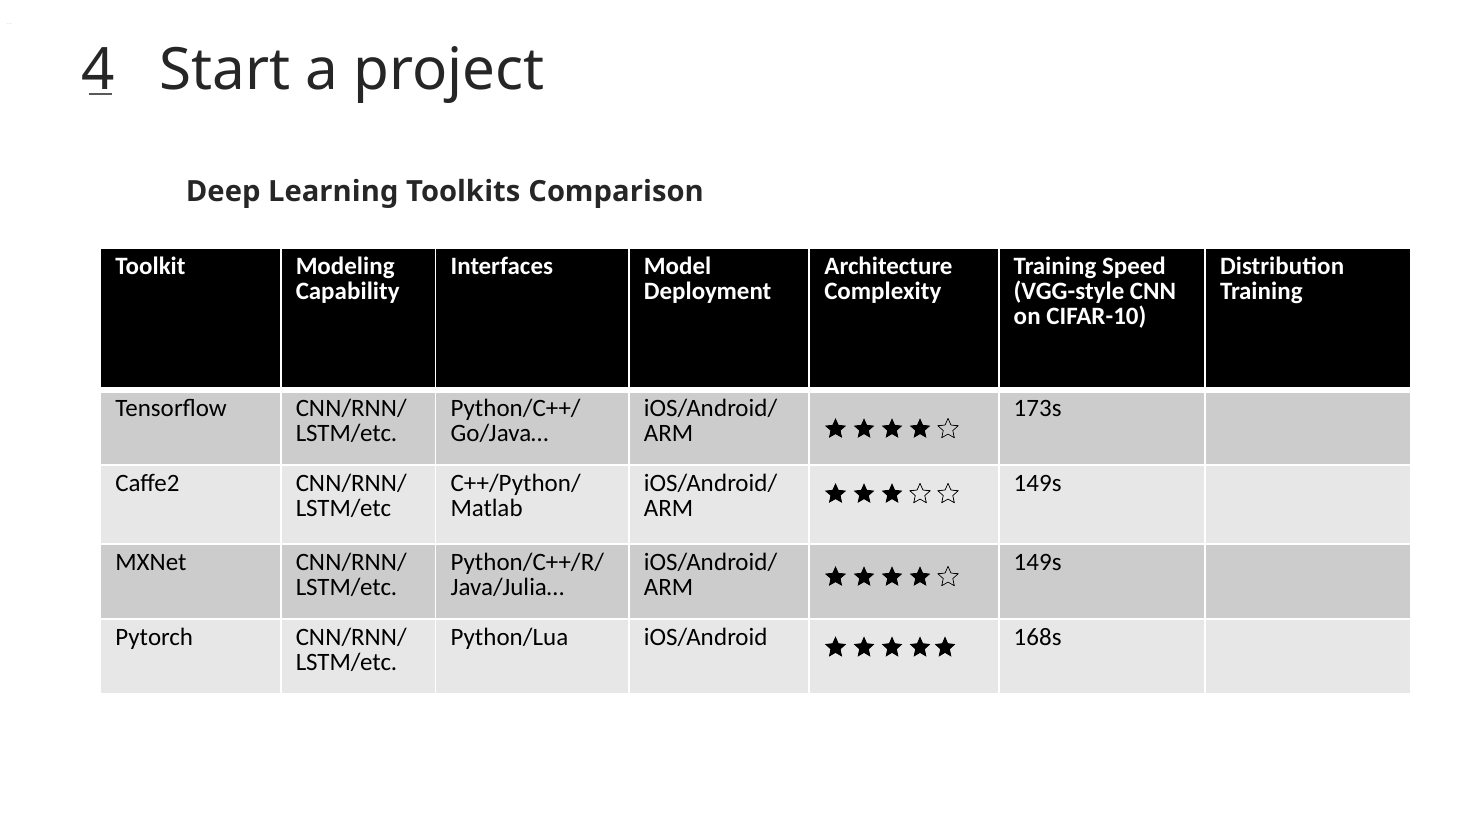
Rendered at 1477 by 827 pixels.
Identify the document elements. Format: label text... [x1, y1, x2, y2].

table_header Modeling Capability [282, 249, 435, 387]
table_cell [810, 620, 998, 693]
table_cell [1206, 620, 1410, 693]
text_box 4 Start a project [5, 23, 621, 109]
table_header Model Deployment [630, 249, 808, 387]
table_cell 149s [1000, 466, 1204, 543]
table_cell [1206, 466, 1410, 543]
table_cell Caffe2 [101, 466, 280, 543]
picture [820, 413, 963, 444]
table_header Architecture Complexity [810, 249, 998, 387]
table_cell iOS/Android/ARM [630, 545, 808, 618]
table_cell iOS/Android/ ARM [630, 466, 808, 543]
picture [820, 478, 963, 509]
table_cell Python/Lua [436, 620, 628, 693]
table_header Toolkit [101, 249, 280, 387]
table_header Interfaces [436, 249, 628, 387]
table_cell 149s [1000, 545, 1204, 618]
picture [820, 560, 963, 591]
table_cell MXNet [101, 545, 280, 618]
table_cell Tensorflow [101, 393, 280, 464]
table_cell [1206, 545, 1410, 618]
table_cell [810, 393, 998, 464]
table_cell CNN/RNN/LSTM/etc. [282, 620, 435, 693]
table_header Distribution Training [1206, 249, 1410, 387]
table_cell [810, 545, 998, 618]
table_cell [1206, 393, 1410, 464]
picture [820, 631, 960, 662]
table_cell CNN/RNN/LSTM/etc. [282, 545, 435, 618]
table_cell CNN/RNN/LSTM/etc. [282, 393, 435, 464]
table_cell Python/C++/Go/Java… [436, 393, 628, 464]
table_header Training Speed (VGG-style CNN on CIFAR-10) [1000, 249, 1204, 387]
table_cell C++/Python/Matlab [436, 466, 628, 543]
table_cell [810, 466, 998, 543]
table_cell 168s [1000, 620, 1204, 693]
table_cell 173s [1000, 393, 1204, 464]
table_cell iOS/Android/ARM [630, 393, 808, 464]
table_cell iOS/Android [630, 620, 808, 693]
table_cell Pytorch [101, 620, 280, 693]
text_box Deep Learning Toolkits Comparison [171, 165, 1211, 215]
table_cell Python/C++/R/Java/Julia… [436, 545, 628, 618]
table_cell CNN/RNN/LSTM/etc [282, 466, 435, 543]
